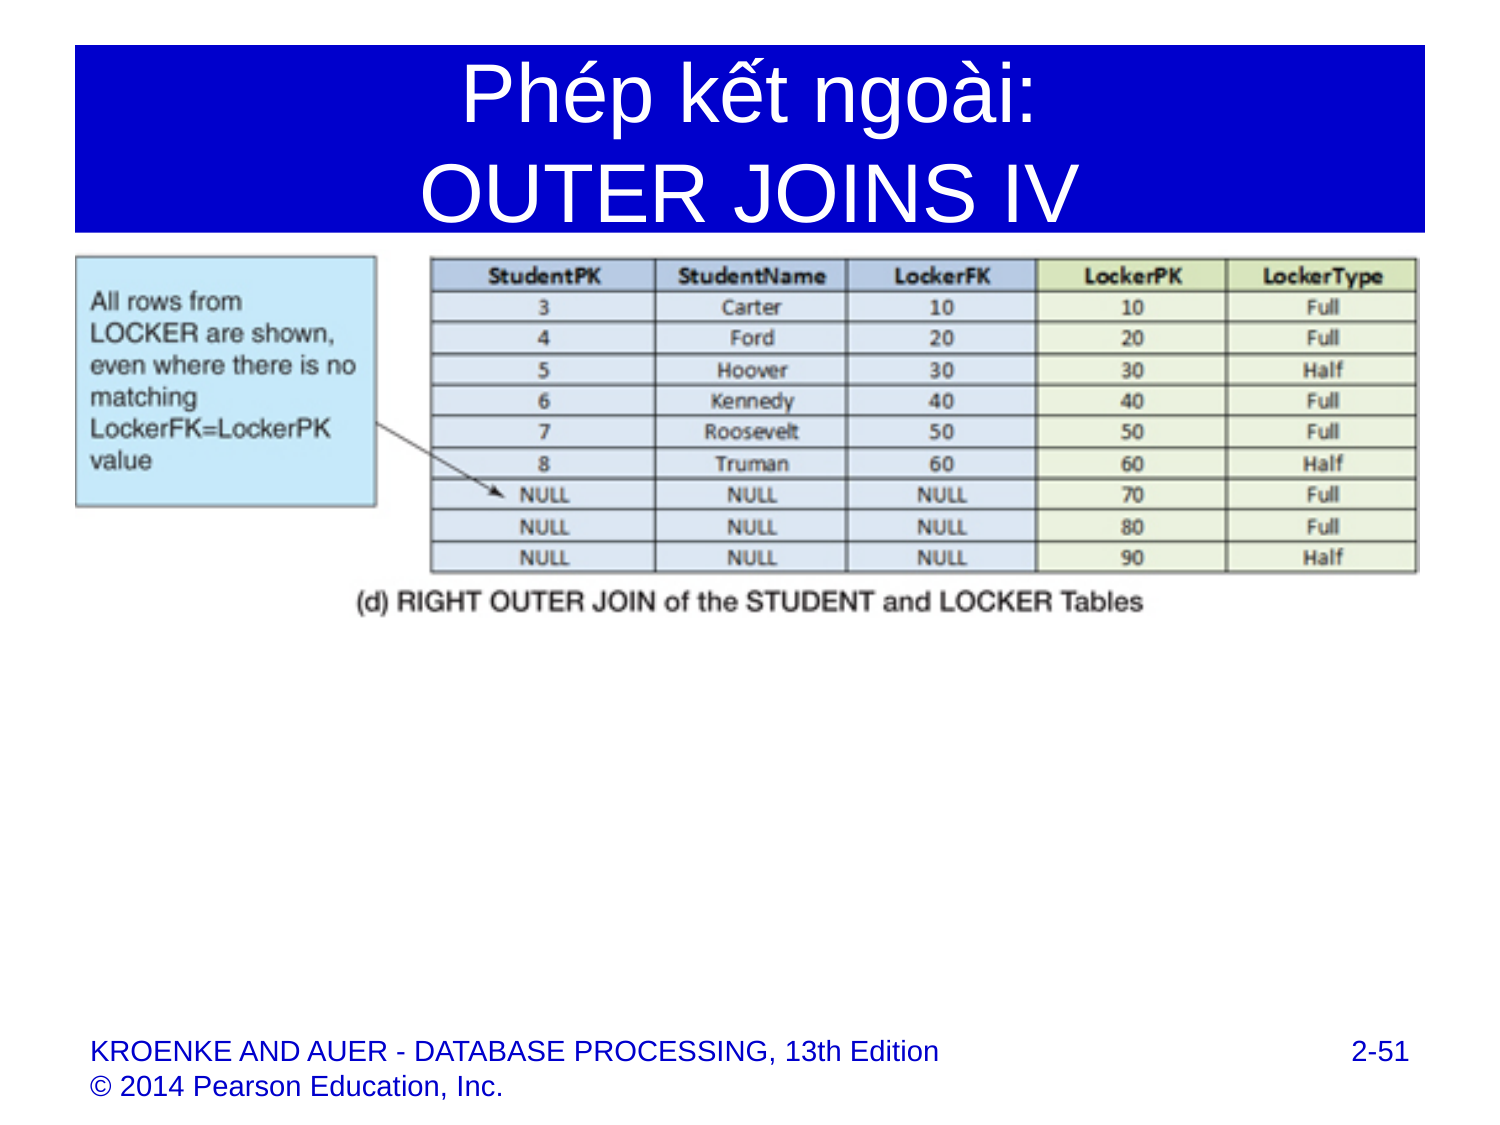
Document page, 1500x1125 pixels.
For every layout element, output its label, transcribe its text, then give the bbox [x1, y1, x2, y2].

title Phép kết ngoài: OUTER JOINS IV [74, 44, 1426, 233]
slide_number 2-51 [1249, 1024, 1426, 1103]
footer KROENKE AND AUER - DATABASE PROCESSING, 13th Edition © 2014 Pearson Education, Inc. [74, 1024, 976, 1104]
picture [74, 249, 1420, 626]
